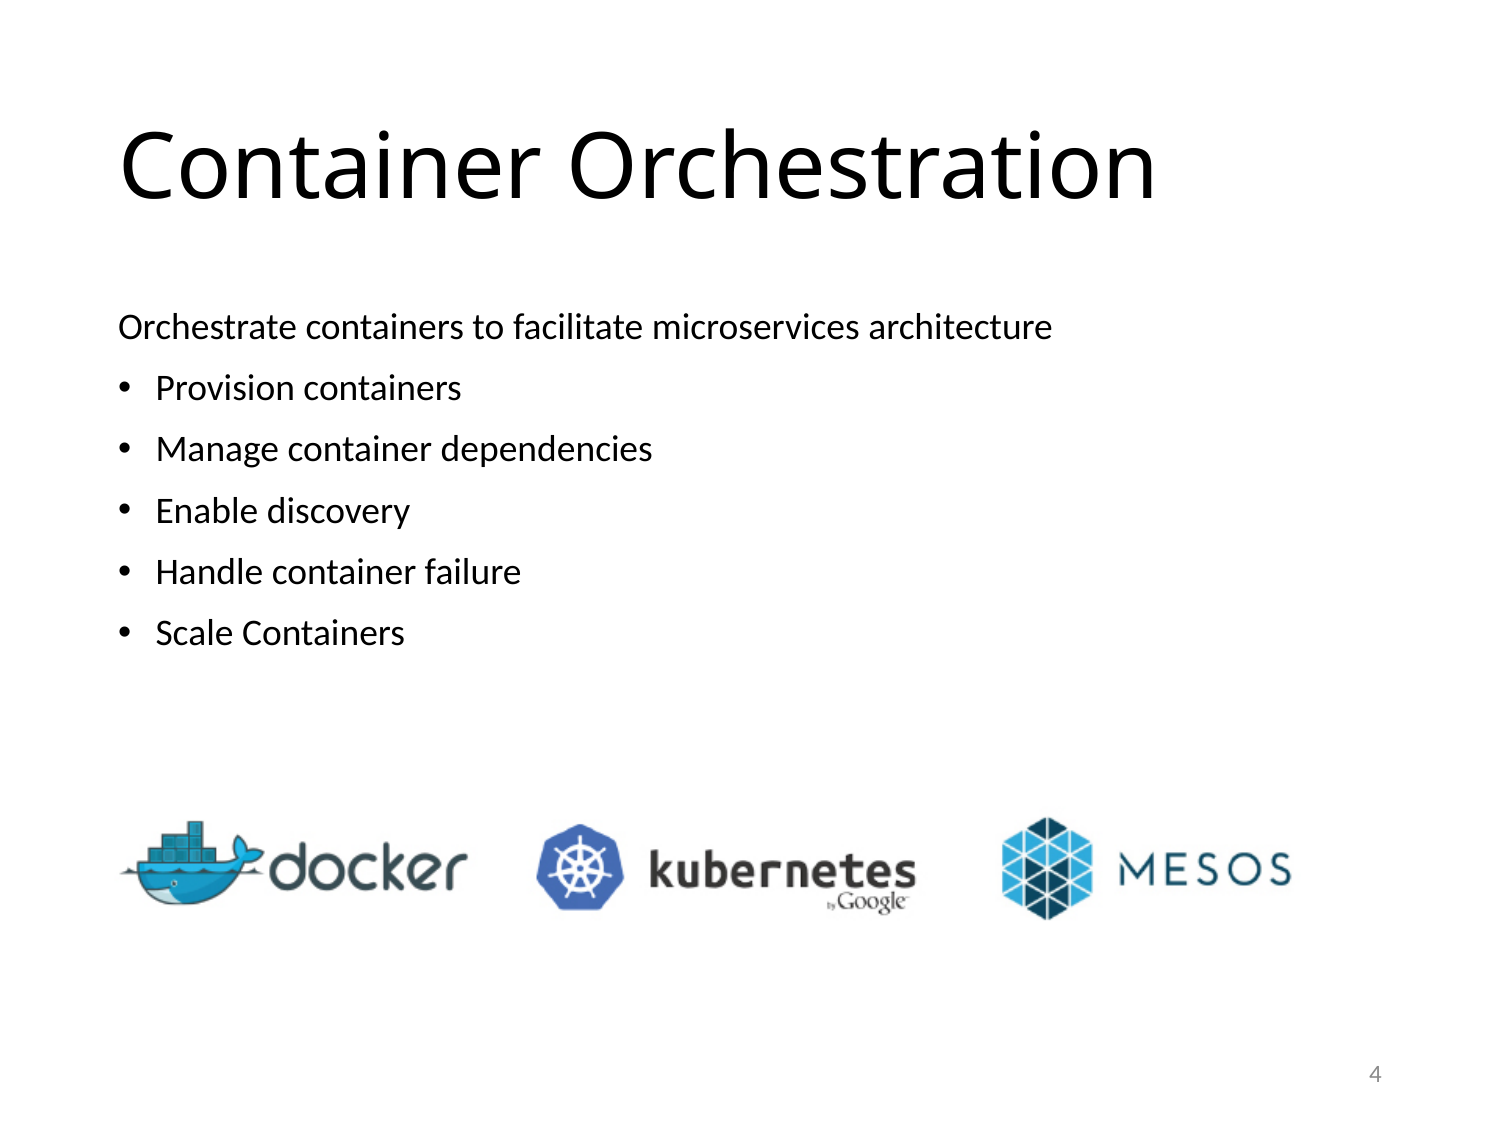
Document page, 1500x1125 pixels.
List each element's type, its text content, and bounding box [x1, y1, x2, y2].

picture [89, 757, 1340, 994]
slide_number 4 [1059, 1042, 1397, 1103]
list Orchestrate containers to facilitate microservices architecture Provision containers Manage container dependencies Enable discovery Handle container failure Scale Containers [103, 299, 1397, 1014]
title Container Orchestration [103, 59, 1397, 278]
